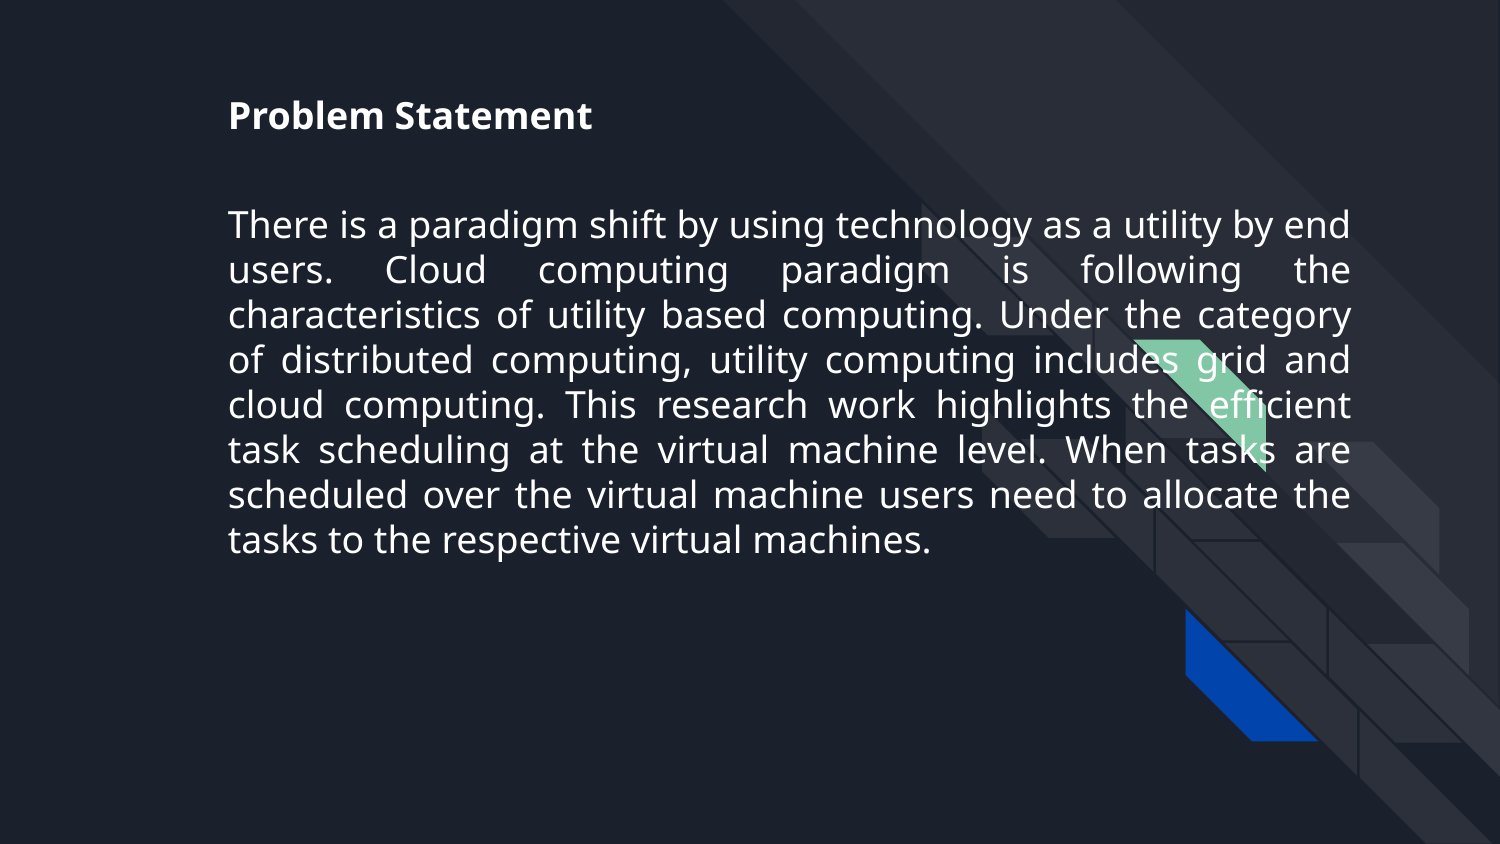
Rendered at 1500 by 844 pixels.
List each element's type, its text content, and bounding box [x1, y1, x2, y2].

title There is a paradigm shift by using technology as a utility by end users. Cloud computing paradigm is following the characteristics of utility based computing. Under the category of distributed computing, utility computing includes grid and cloud computing. This research work highlights the efficient task scheduling at the virtual machine level. When tasks are scheduled over the virtual machine users need to allocate the tasks to the respective virtual machines. [212, 185, 1368, 350]
title Problem Statement [212, 77, 895, 186]
